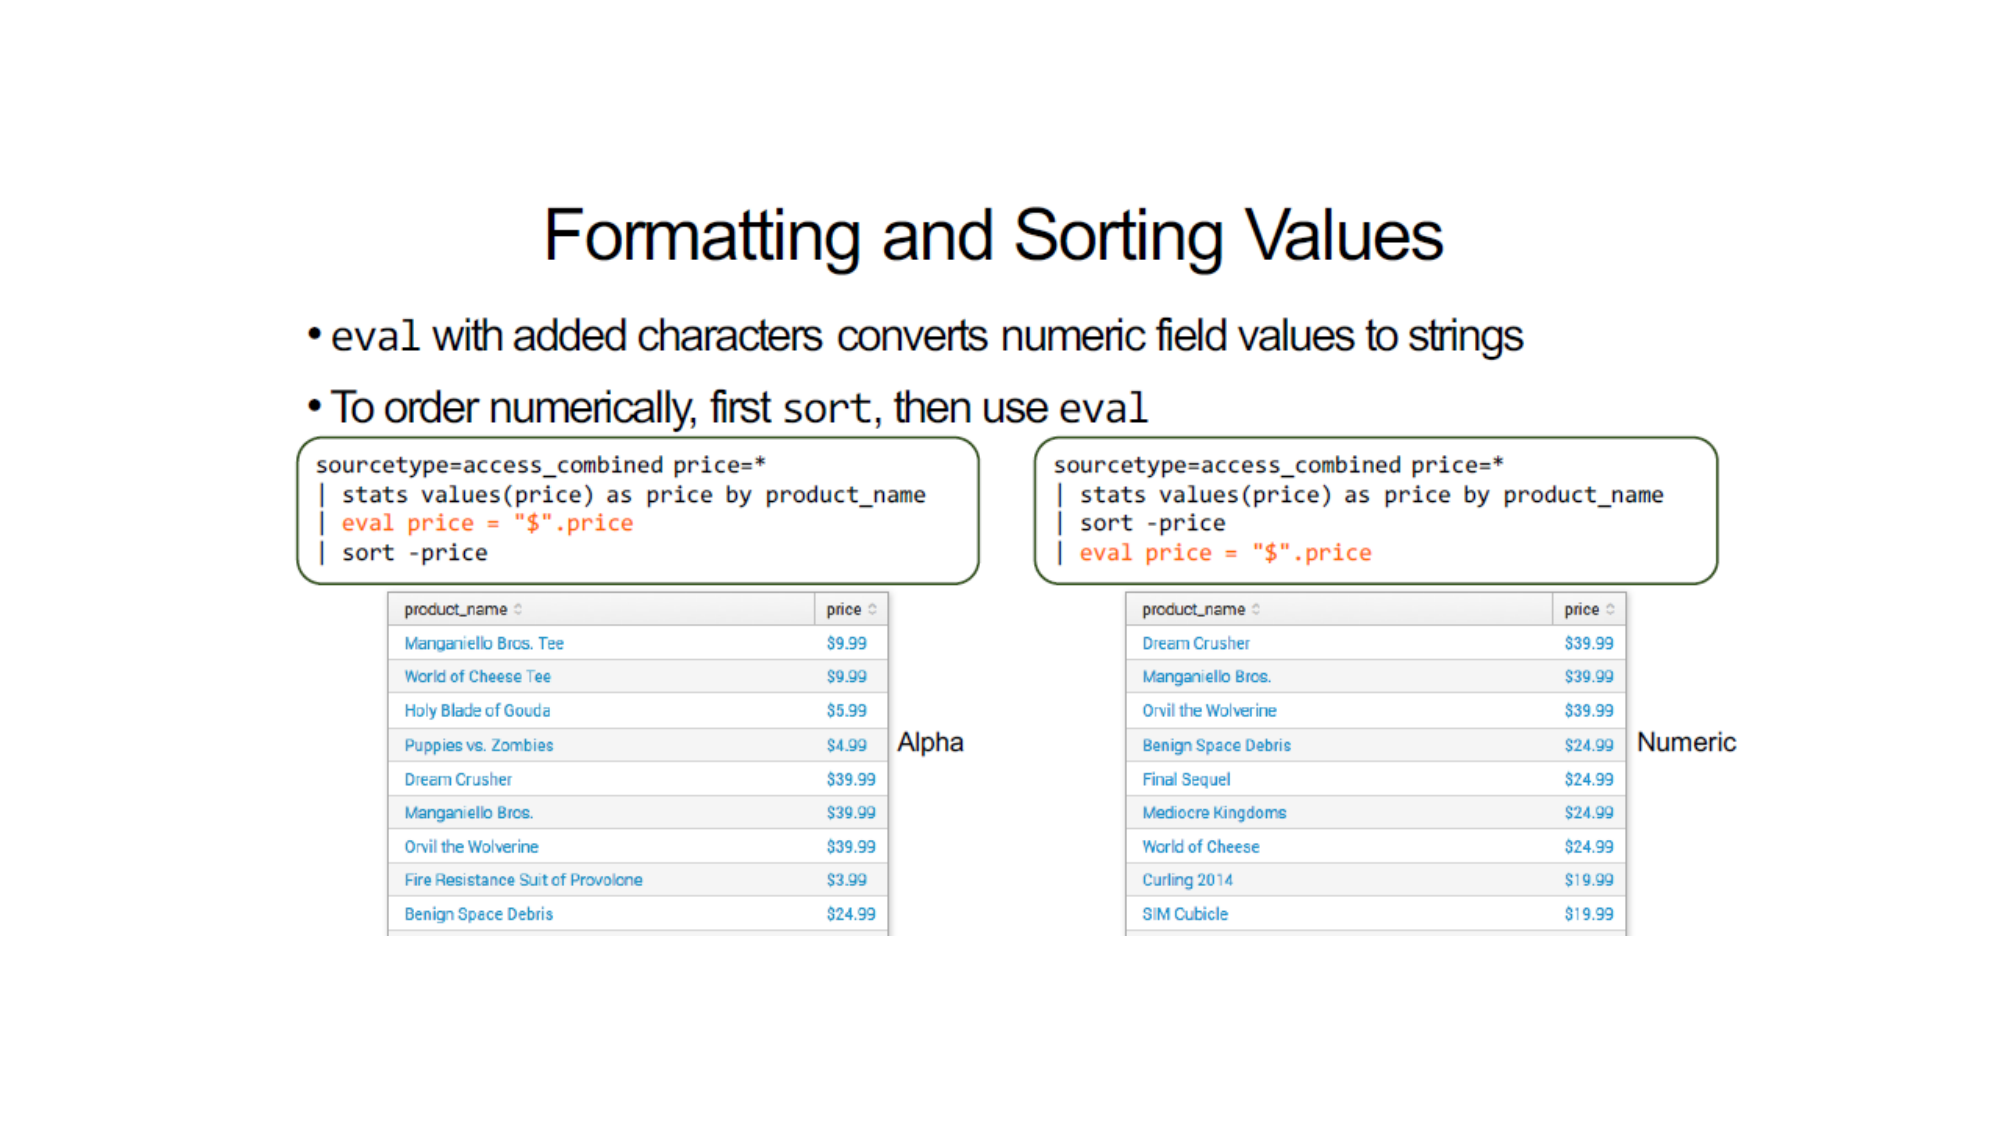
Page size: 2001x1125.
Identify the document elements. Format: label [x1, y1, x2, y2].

picture [242, 188, 1757, 936]
